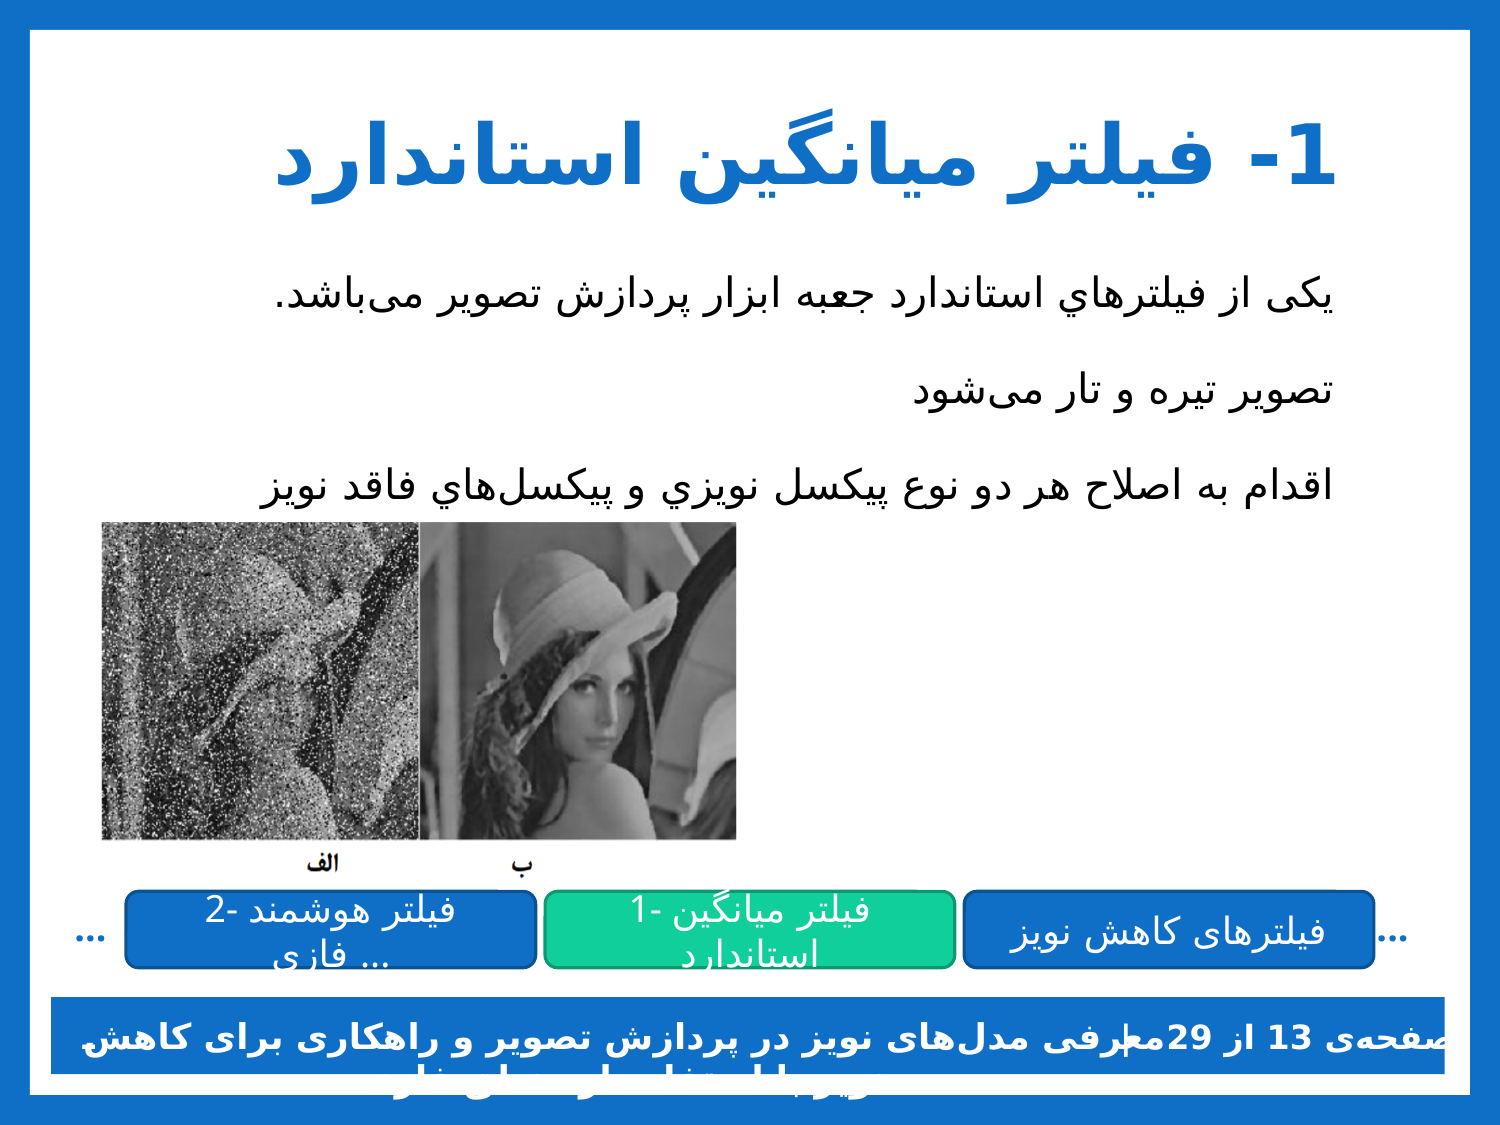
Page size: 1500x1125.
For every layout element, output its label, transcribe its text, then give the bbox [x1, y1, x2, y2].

list یکی از فیلترهاي استاندارد جعبه ابزار پردازش تصویر می‌باشد. تصویر تیره و تار می‌شود اقدام به اصلاح هر دو نوع پیکسل نویزي و پیکسل‌هاي فاقد نویز [140, 233, 1356, 832]
text_box معرفی مدل‌های نويز در پردازش تصوير و راهکاری برای کاهش نويز با استفاده از منطق فازی [55, 1006, 1193, 1107]
text_box ... [59, 897, 120, 957]
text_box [125, 890, 1375, 969]
picture [95, 516, 741, 880]
title 1- فیلتر میانگین استاندارد [140, 99, 1356, 215]
text_box ... [1379, 897, 1434, 957]
text_box صفحه‌ی 13 از 29 | [1104, 1009, 1471, 1064]
text_box [50, 996, 1446, 1076]
